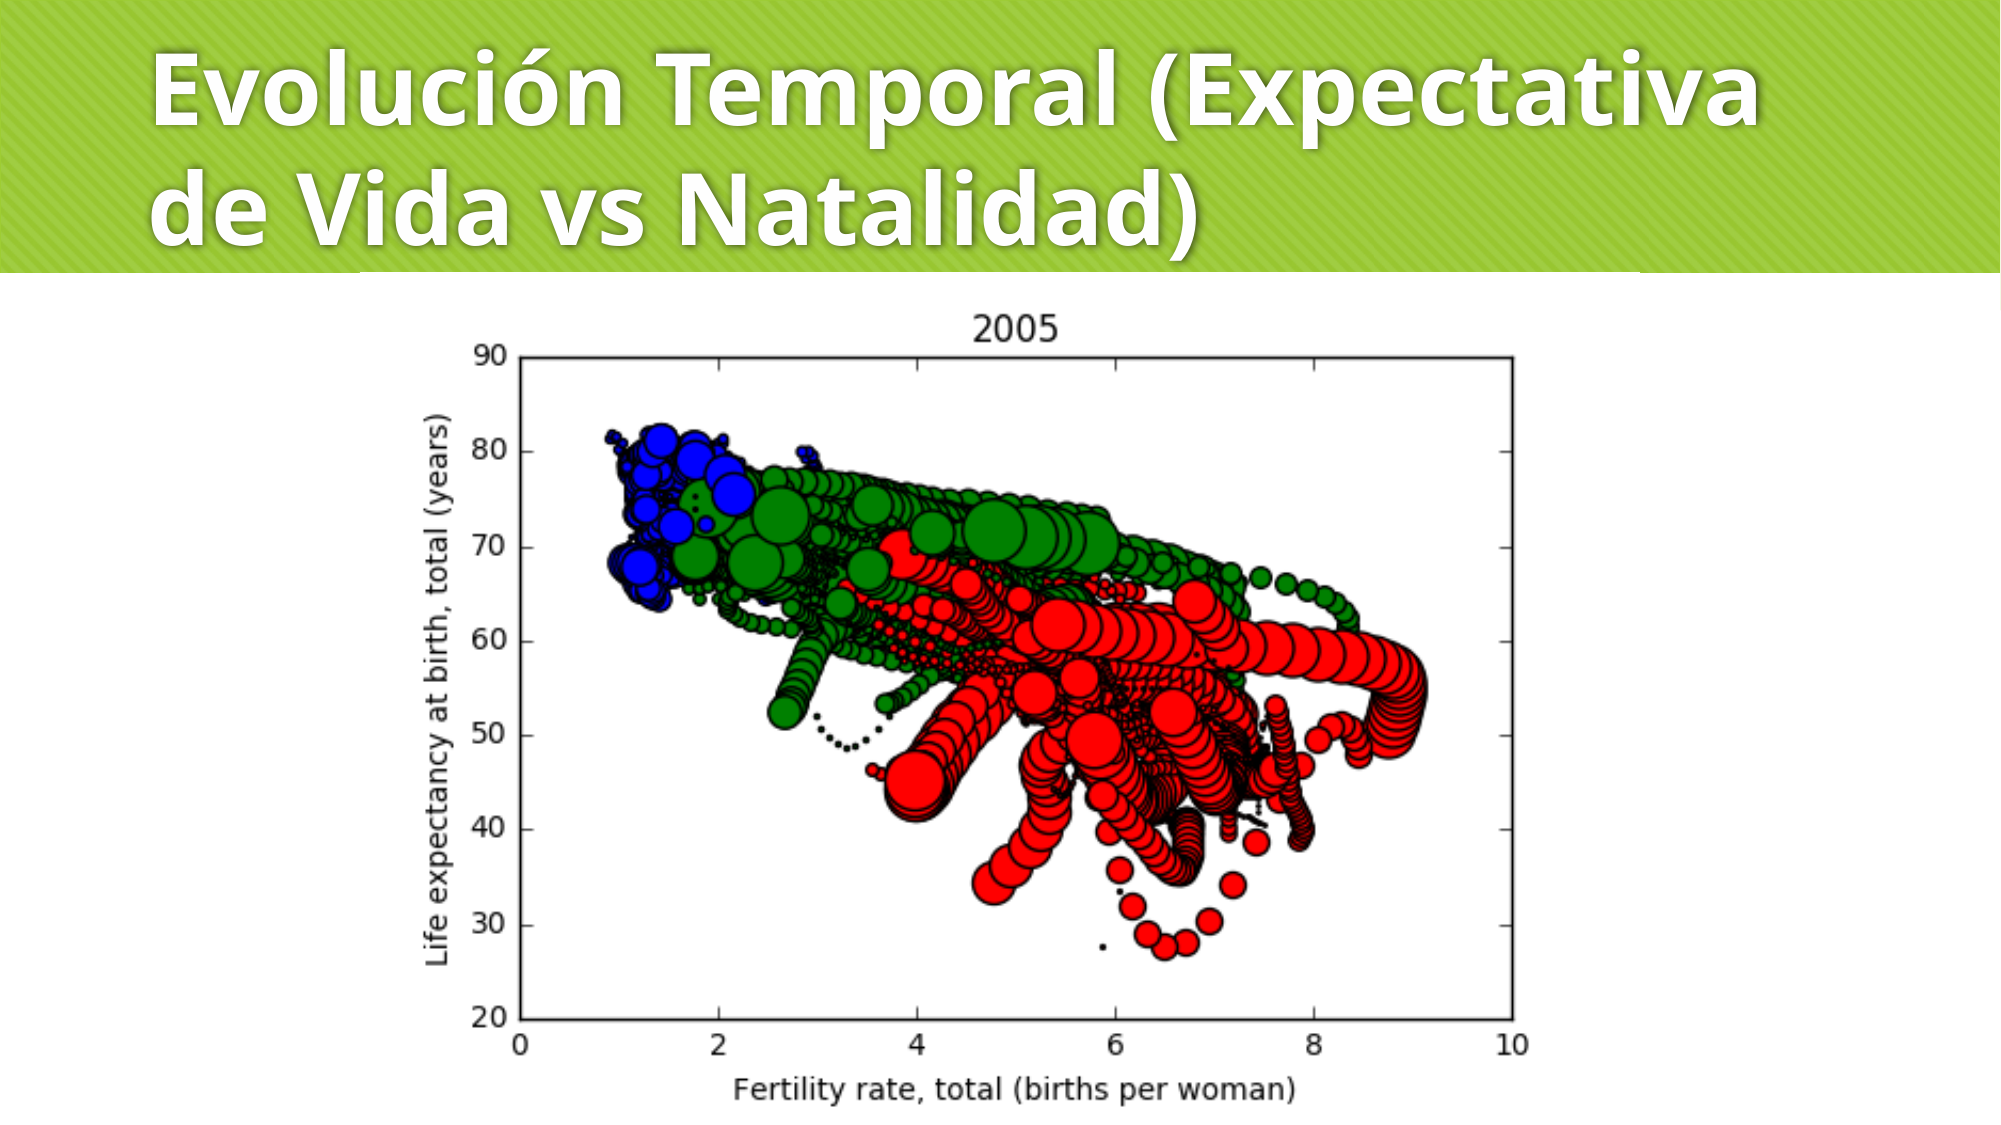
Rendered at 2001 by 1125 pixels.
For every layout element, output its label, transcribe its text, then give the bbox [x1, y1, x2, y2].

picture [0, 272, 2000, 1125]
title Evolución Temporal (Expectativa de Vida vs Natalidad) [132, 113, 1868, 272]
